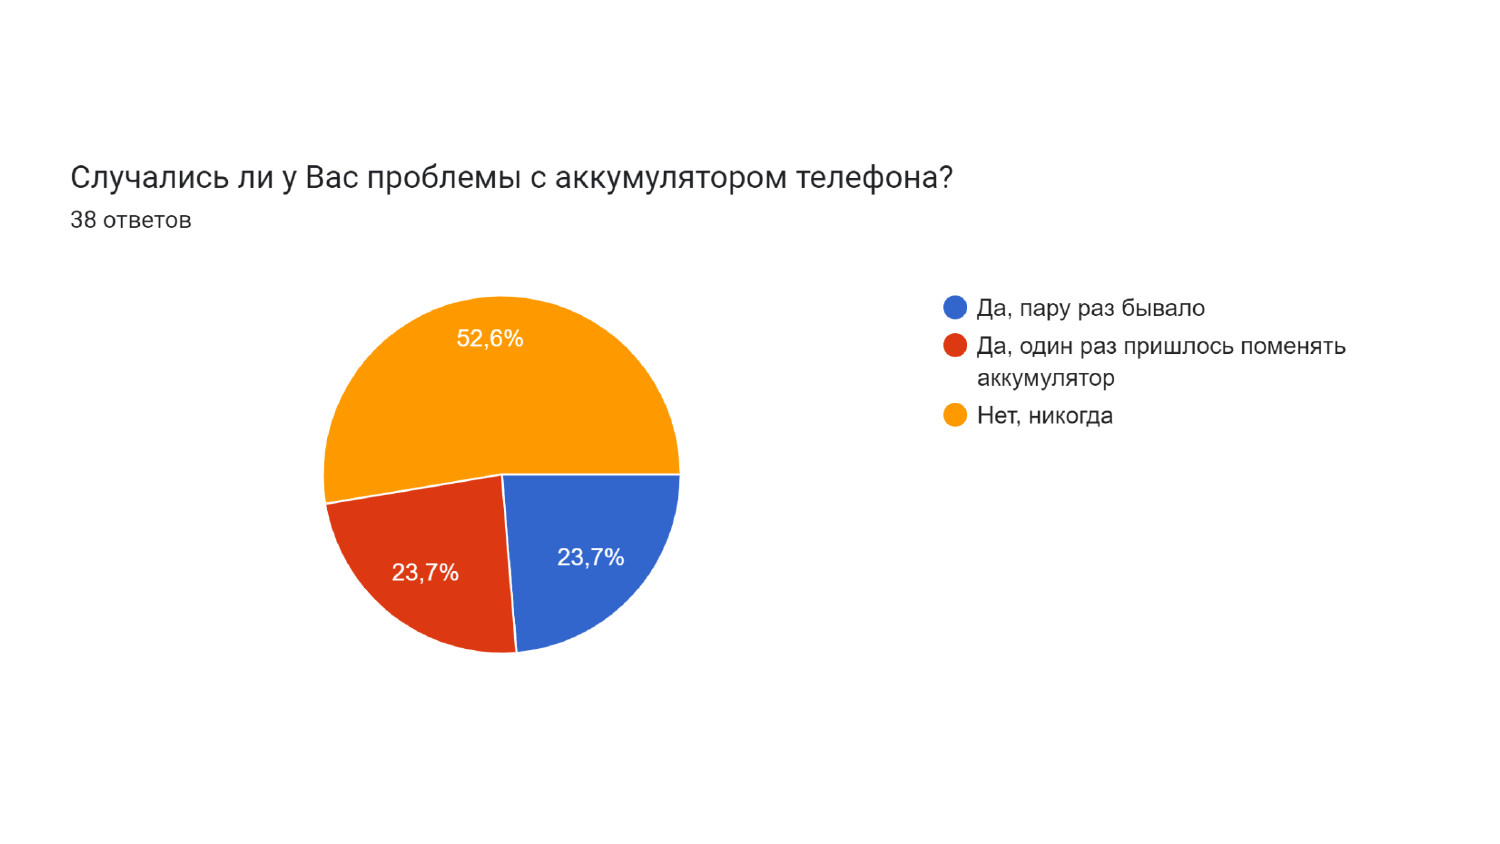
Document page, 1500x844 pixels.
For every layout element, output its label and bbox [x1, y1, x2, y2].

picture [22, 108, 1478, 721]
